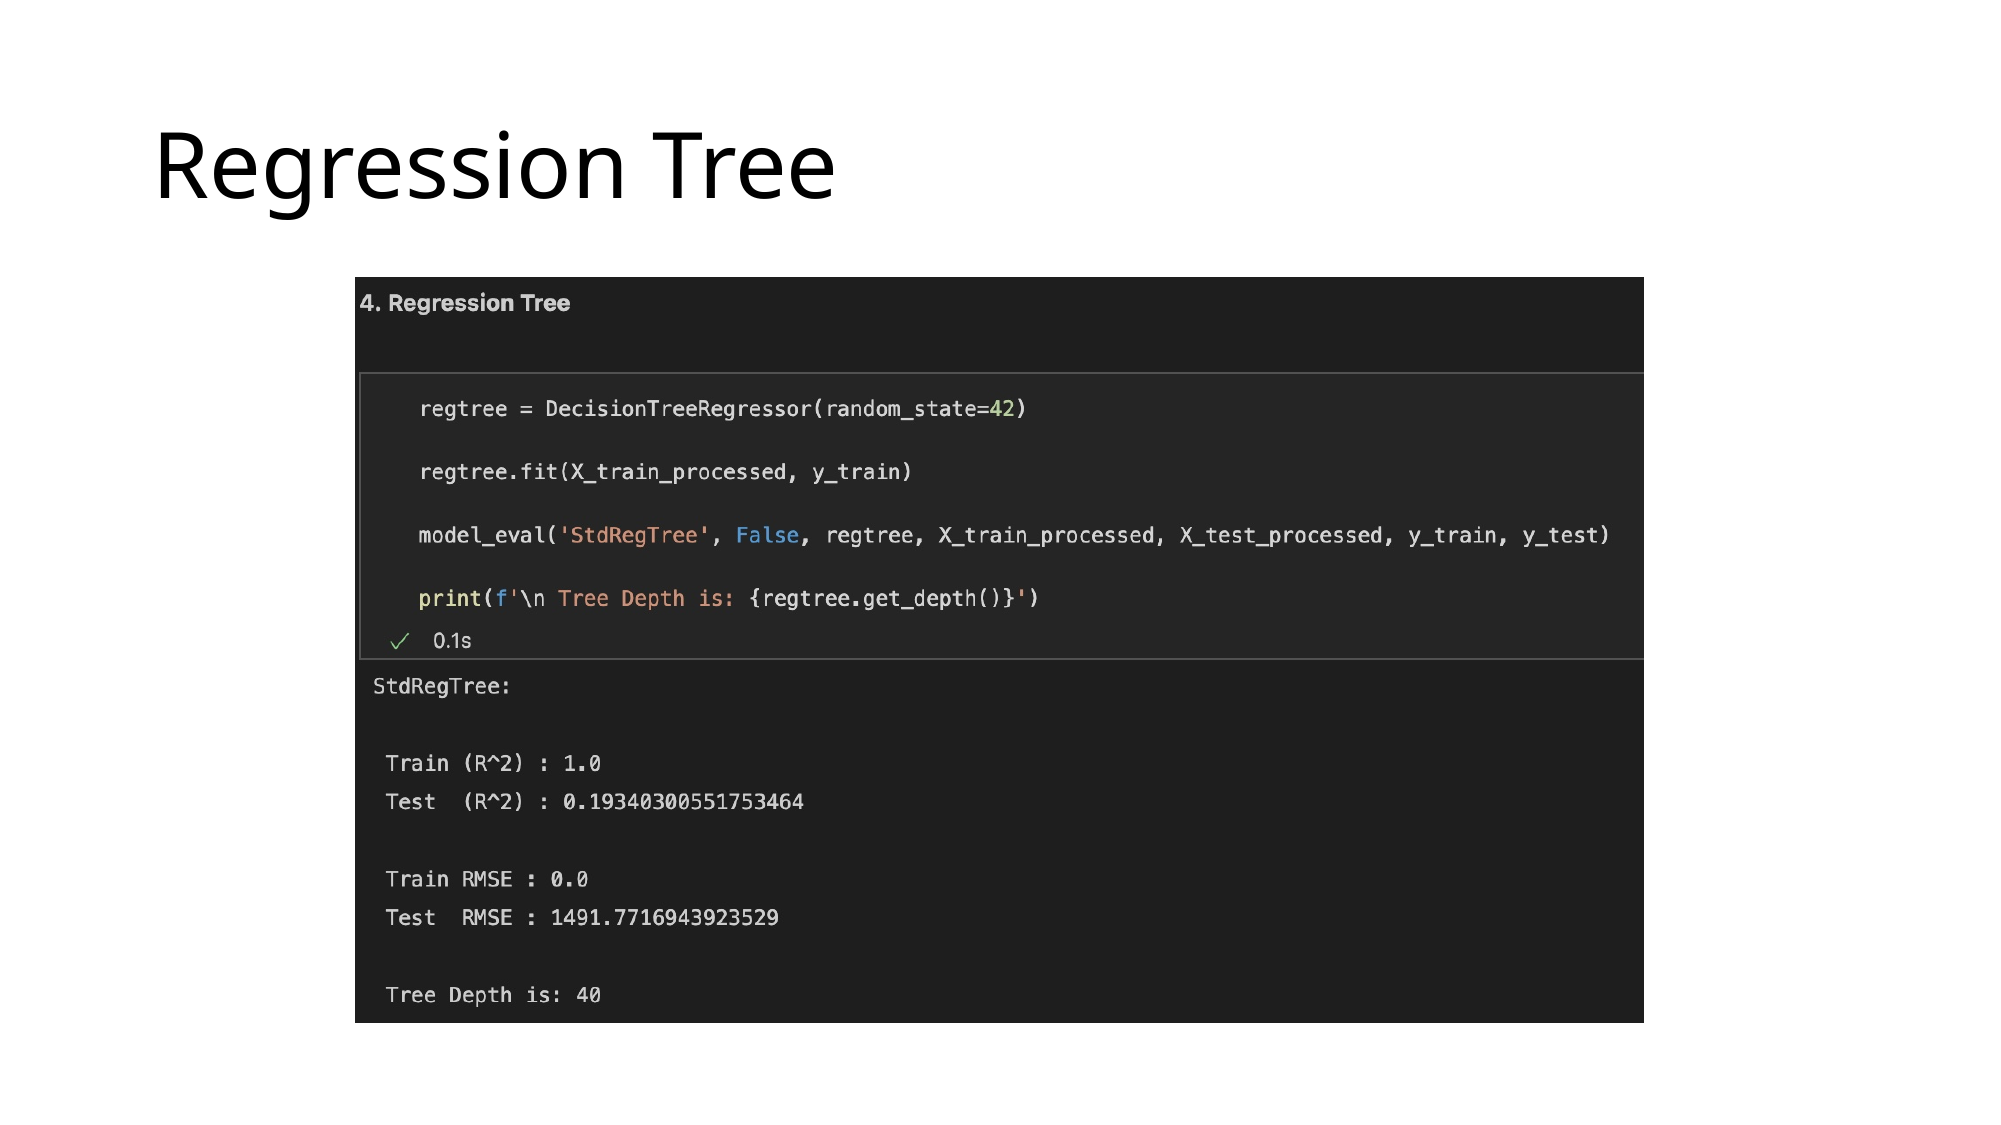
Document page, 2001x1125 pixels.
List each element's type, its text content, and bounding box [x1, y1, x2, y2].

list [355, 277, 1644, 1023]
title Regression Tree [137, 59, 1863, 278]
